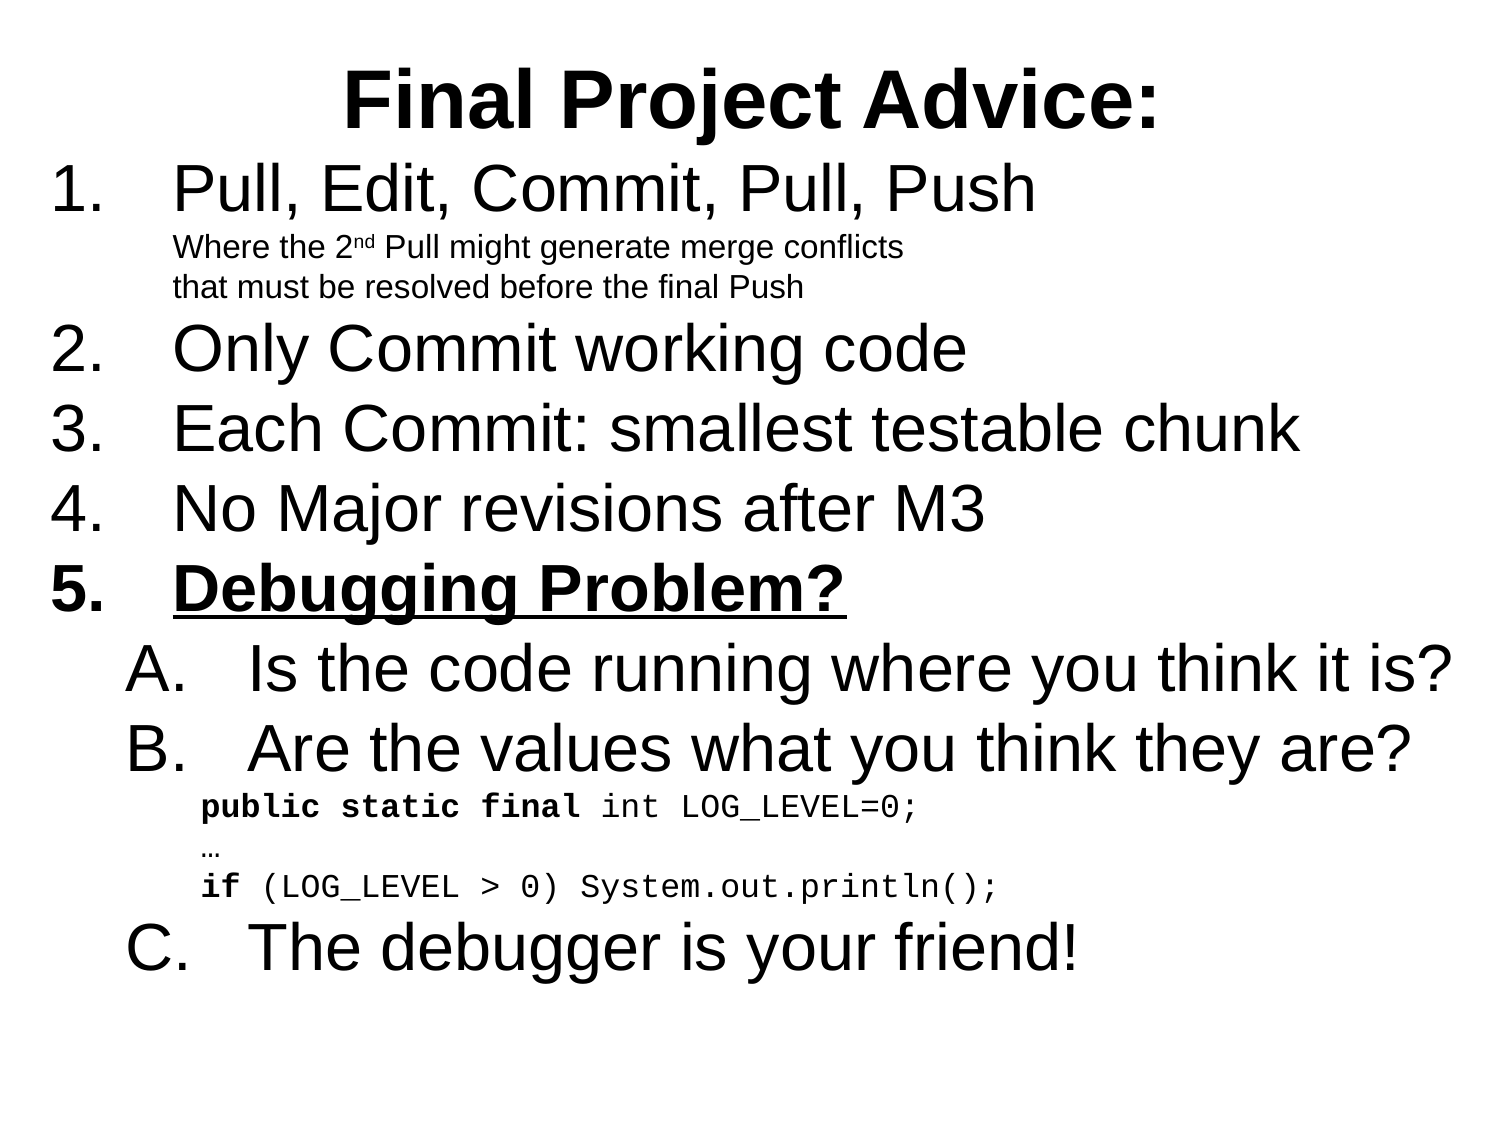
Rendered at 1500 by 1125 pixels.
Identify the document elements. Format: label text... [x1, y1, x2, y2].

text_box Final Project Advice: Pull, Edit, Commit, Pull, Push Where the 2nd Pull might generate merge conflicts that must be resolved before the final Push Only Commit working code Each Commit: smallest testable chunk No Major revisions after M3 Debugging Problem? Is the code running where you think it is? Are the values what you think they are? public static final int LOG_LEVEL=0; … if (LOG_LEVEL > 0) System.out.println(); The debugger is your friend! [35, 37, 1470, 1125]
